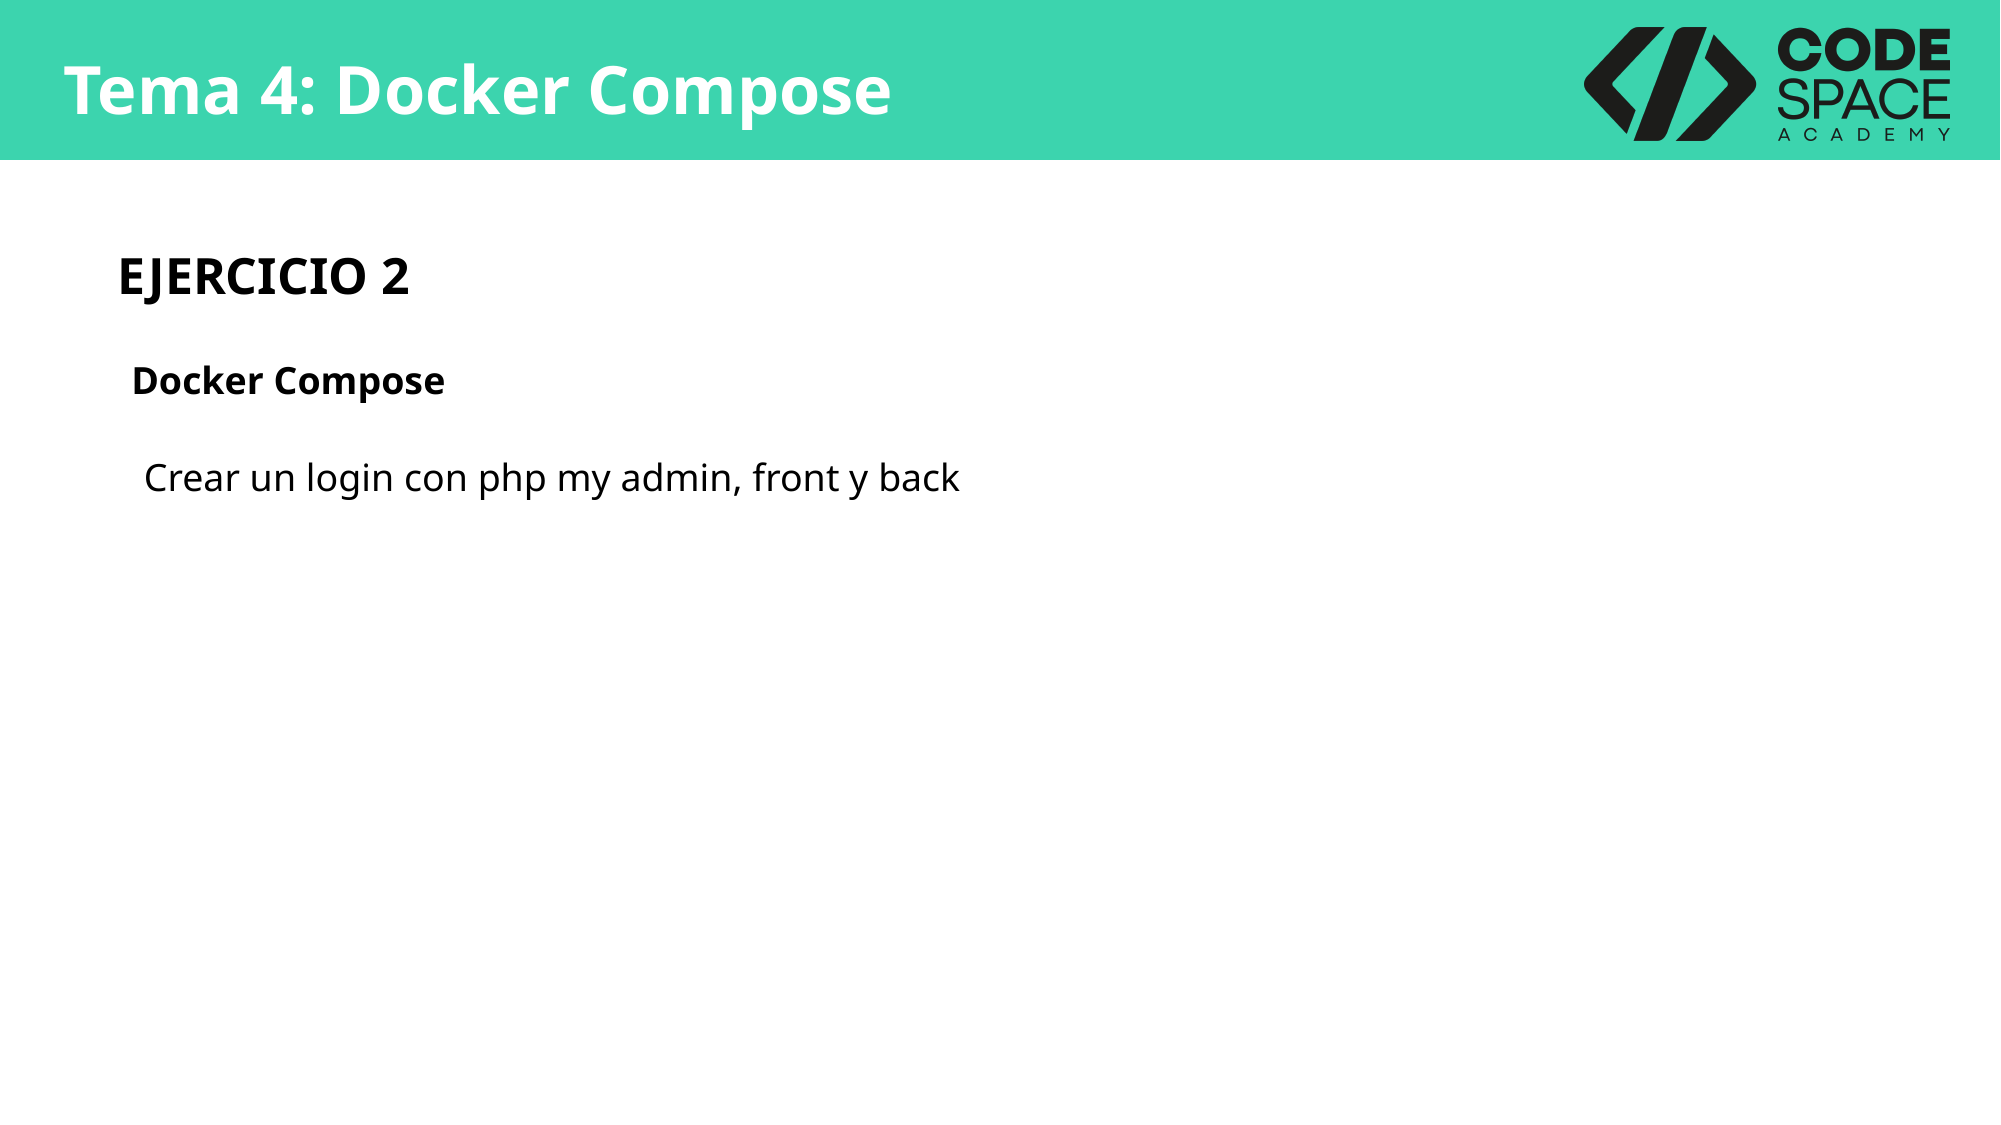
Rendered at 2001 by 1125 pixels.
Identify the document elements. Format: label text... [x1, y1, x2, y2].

text_box Crear un login con php my admin, front y back [129, 446, 1930, 507]
text_box Docker Compose [116, 349, 461, 409]
text_box Tema 4: Docker Compose [43, 36, 1458, 132]
text_box [0, 0, 2000, 160]
text_box EJERCICIO 2 [102, 236, 425, 312]
picture [1584, 27, 1950, 141]
